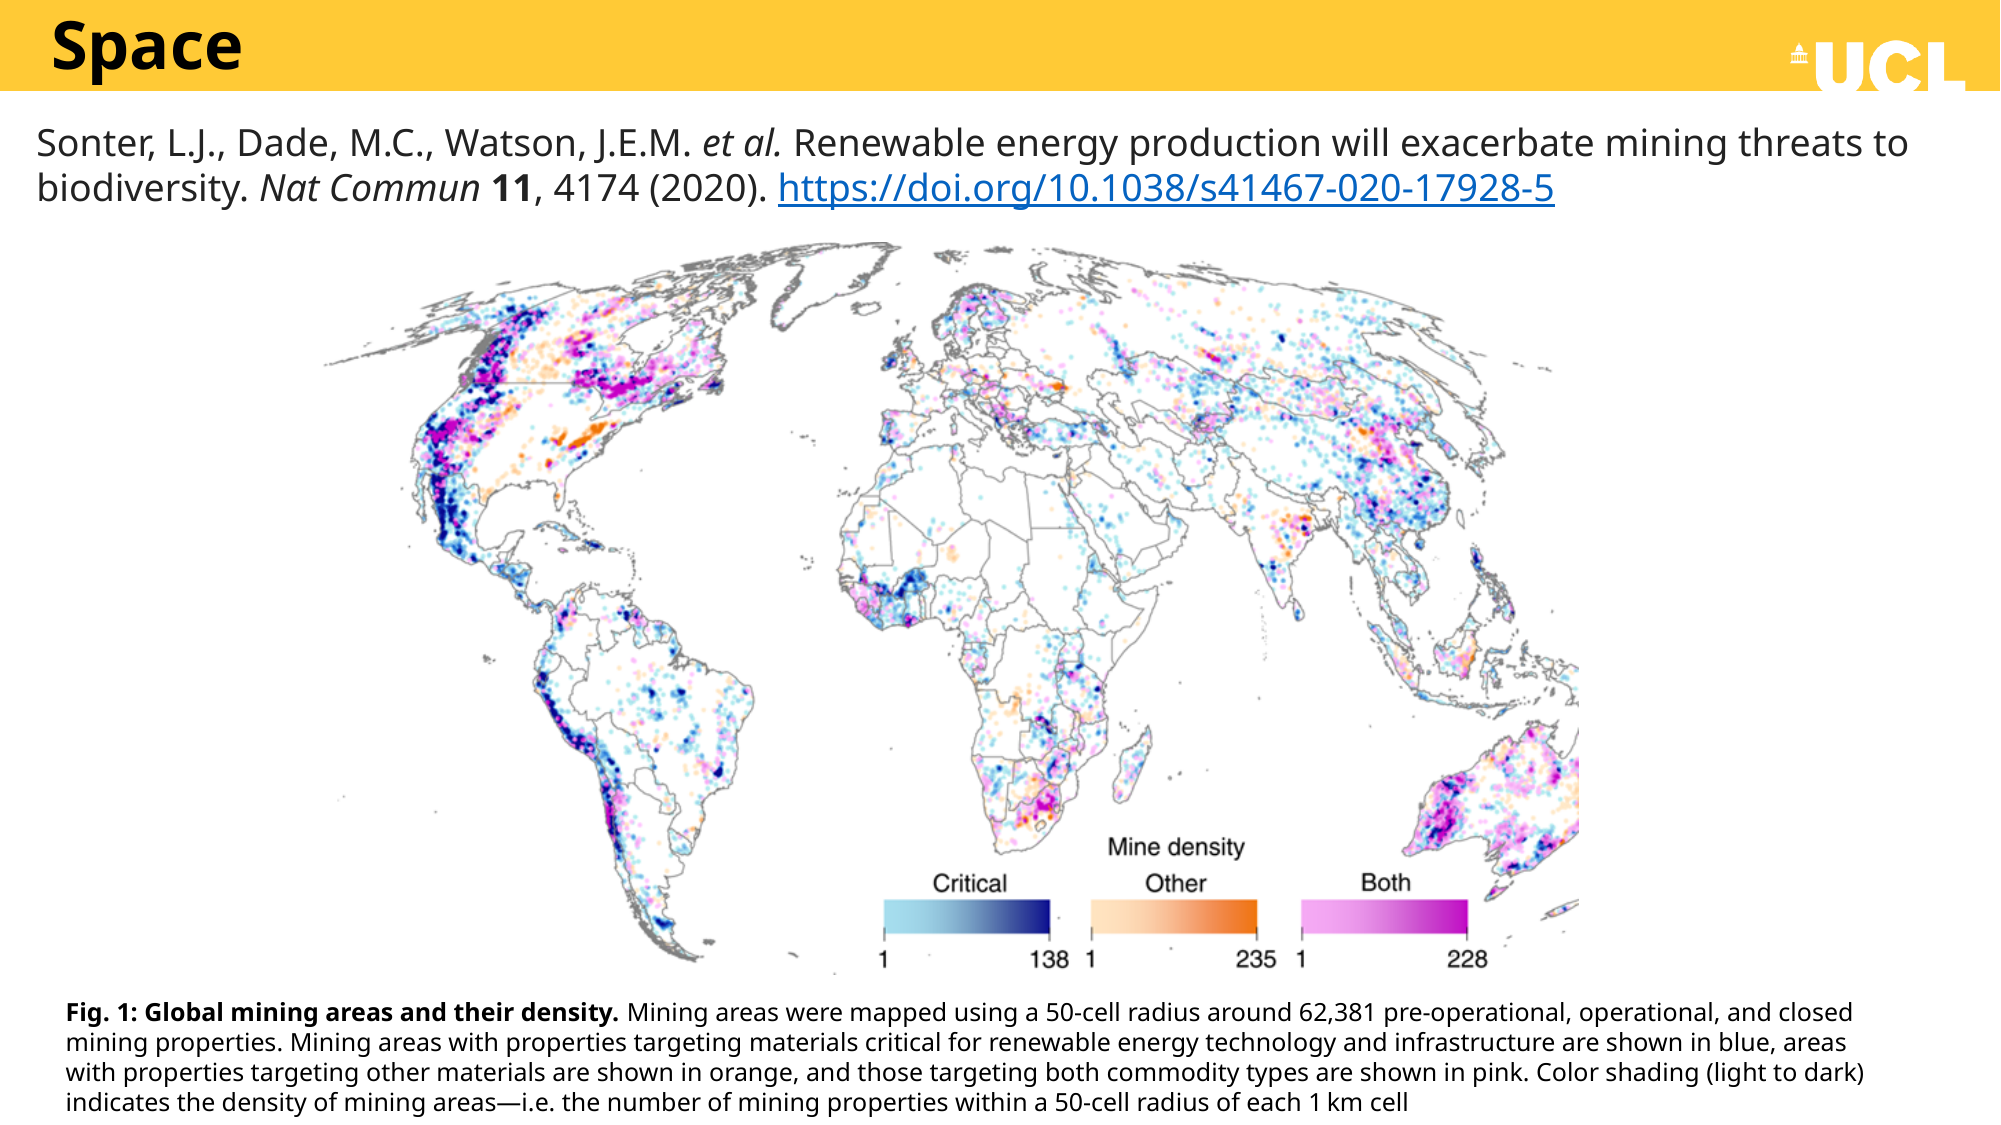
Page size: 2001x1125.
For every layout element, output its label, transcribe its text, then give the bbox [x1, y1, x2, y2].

text_box Fig. 1: Global mining areas and their density. Mining areas were mapped using a 50-cell radius around 62,381 pre-operational, operational, and closed mining properties. Mining areas with properties targeting materials critical for renewable energy technology and infrastructure are shown in blue, areas with properties targeting other materials are shown in orange, and those targeting both commodity types are shown in pink. Color shading (light to dark) indicates the density of mining areas—i.e. the number of mining properties within a 50-cell radius of each 1 km cell [50, 989, 1903, 1125]
picture [0, 0, 2000, 91]
text_box Sonter, L.J., Dade, M.C., Watson, J.E.M. et al. Renewable energy production will exacerbate mining threats to biodiversity. Nat Commun 11, 4174 (2020). https://doi.org/10.1038/s41467-020-17928-5 [21, 111, 1979, 223]
title Space [50, 12, 1528, 98]
picture [320, 242, 1579, 975]
